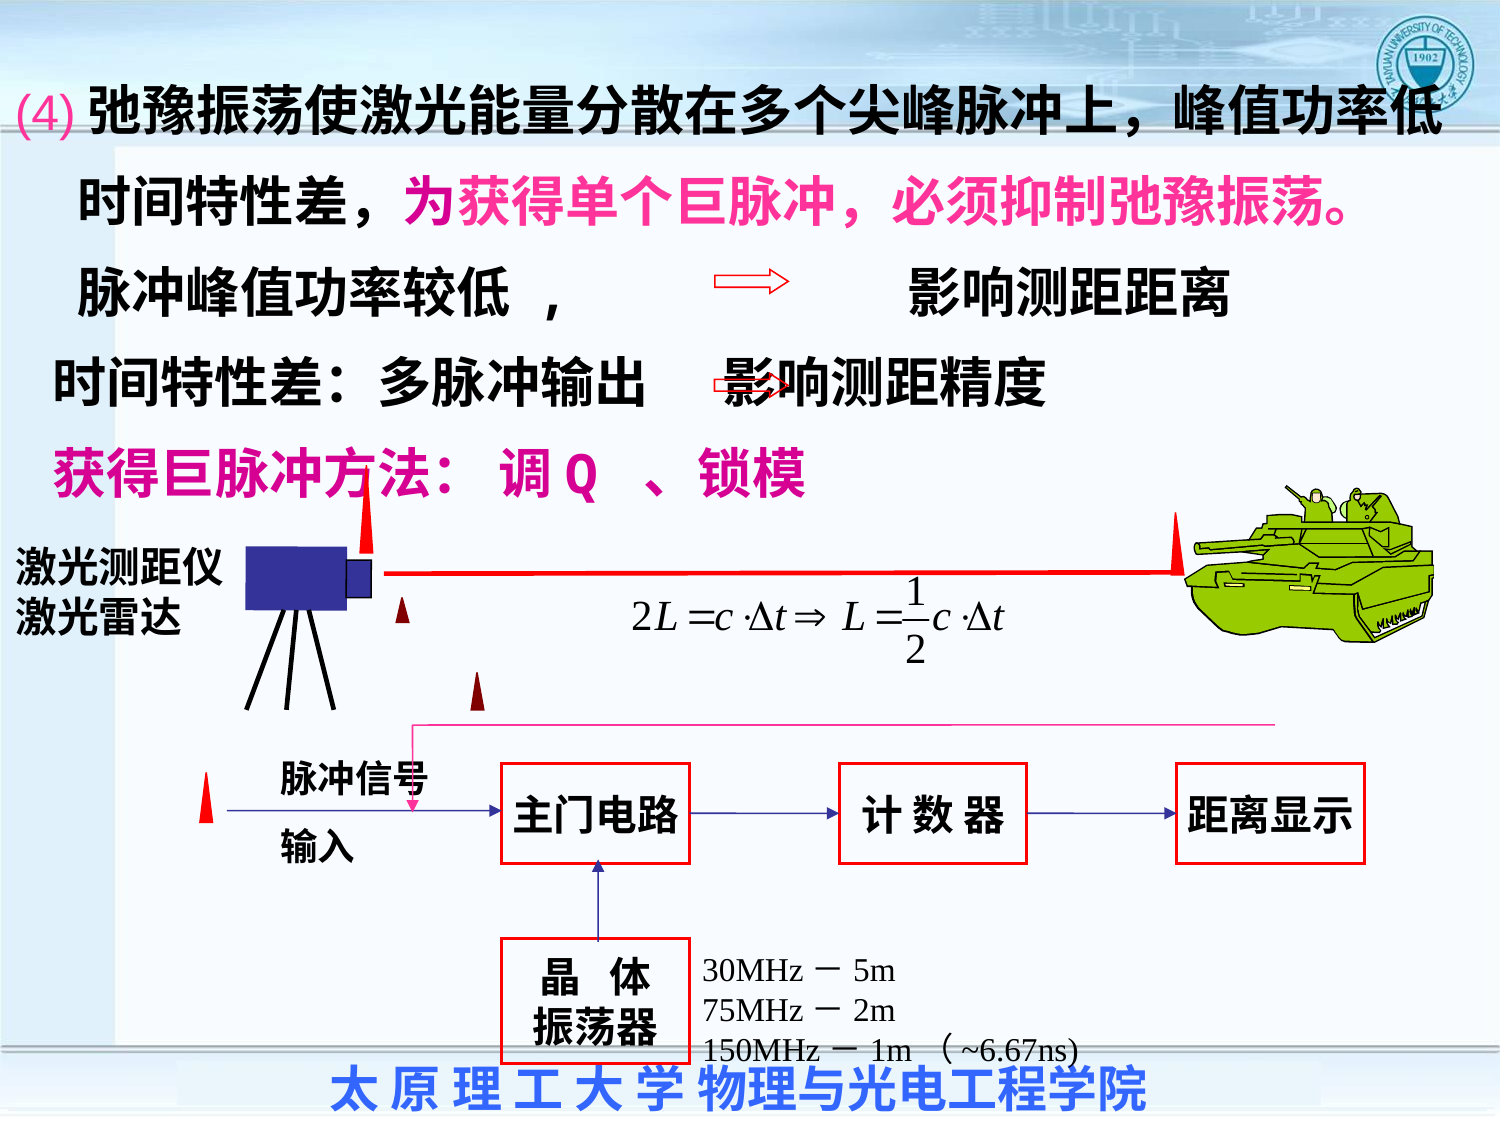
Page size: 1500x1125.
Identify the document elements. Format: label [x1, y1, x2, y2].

picture [925, 1088, 935, 1093]
picture [925, 1078, 935, 1082]
picture [0, 0, 1500, 1123]
text_box [0, 42, 1463, 514]
picture [909, 1088, 918, 1093]
picture [1106, 1077, 1110, 1095]
picture [925, 1099, 940, 1105]
text_box [0, 465, 1435, 1077]
